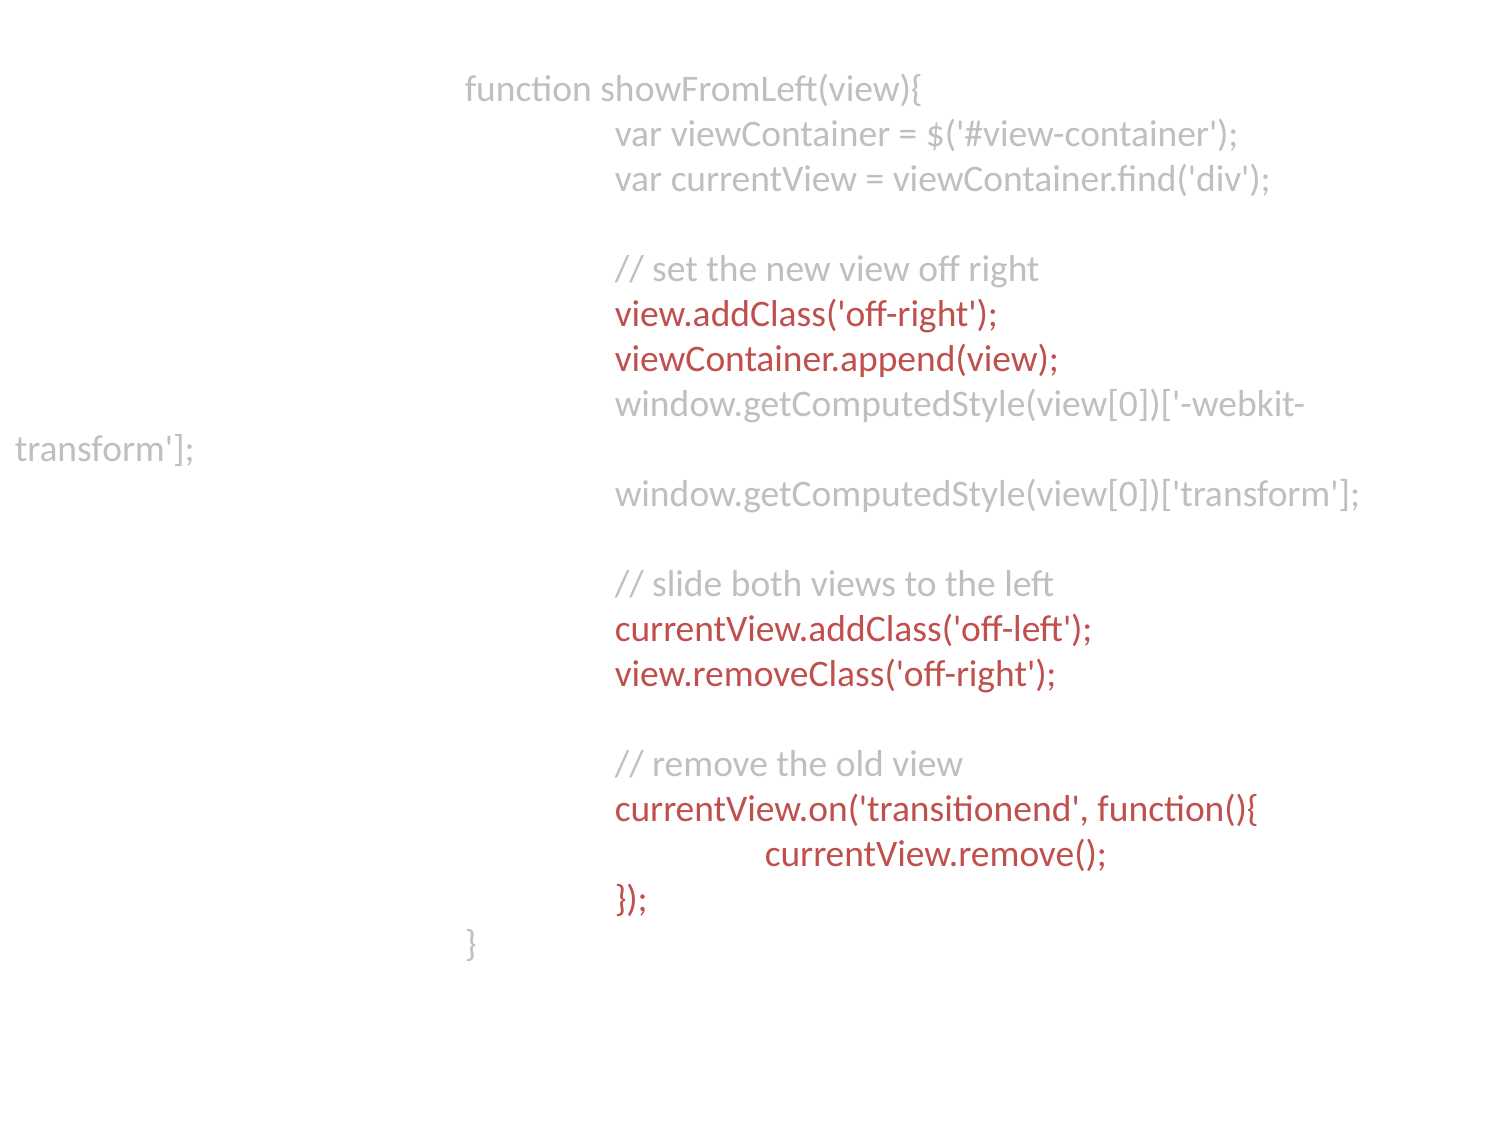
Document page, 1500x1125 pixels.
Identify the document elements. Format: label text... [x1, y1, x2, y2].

text_box function showFromLeft(view){ var viewContainer = $('#view-container'); var currentView = viewContainer.find('div'); // set the new view off right view.addClass('off-right'); viewContainer.append(view); window.getComputedStyle(view[0])['-webkit-transform']; window.getComputedStyle(view[0])['transform']; // slide both views to the left currentView.addClass('off-left'); view.removeClass('off-right'); // remove the old view currentView.on('transitionend', function(){ currentView.remove(); }); } [0, 11, 1500, 972]
